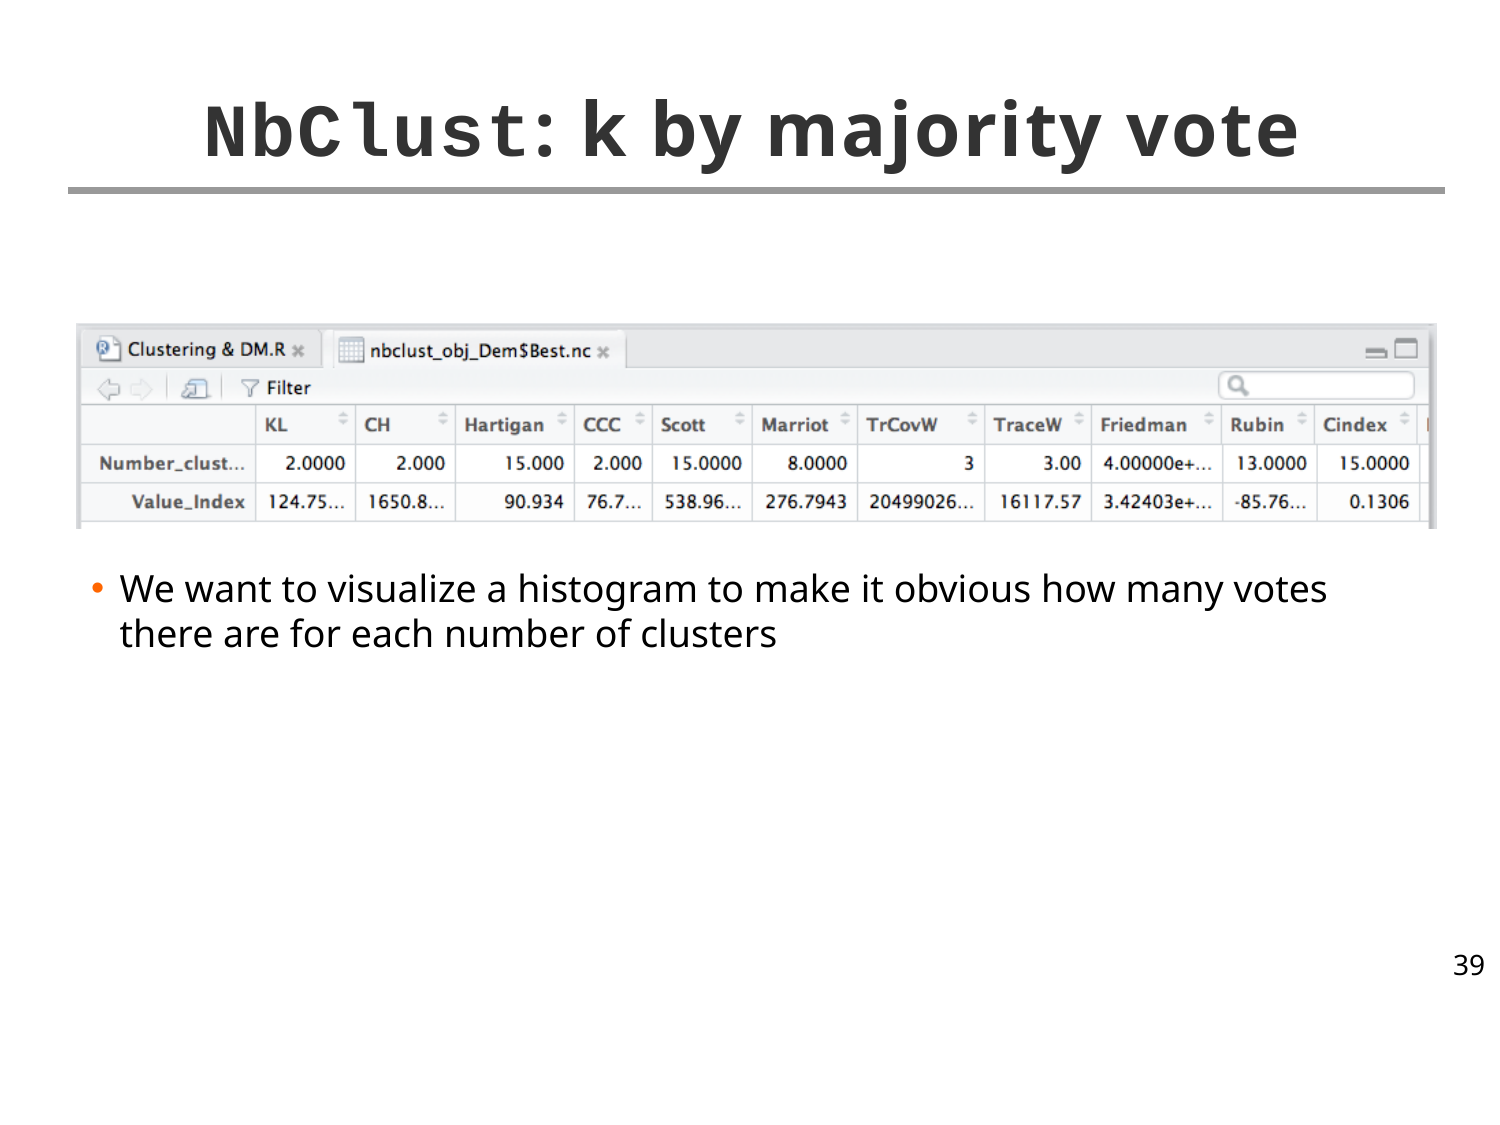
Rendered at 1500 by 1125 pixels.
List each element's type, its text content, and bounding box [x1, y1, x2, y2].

slide_number 39 [1149, 939, 1500, 985]
title NbClust: k by majority vote [85, 39, 1419, 179]
picture [76, 323, 1437, 529]
text_box We want to visualize a histogram to make it obvious how many votes there are for each number of clusters [85, 562, 1419, 705]
